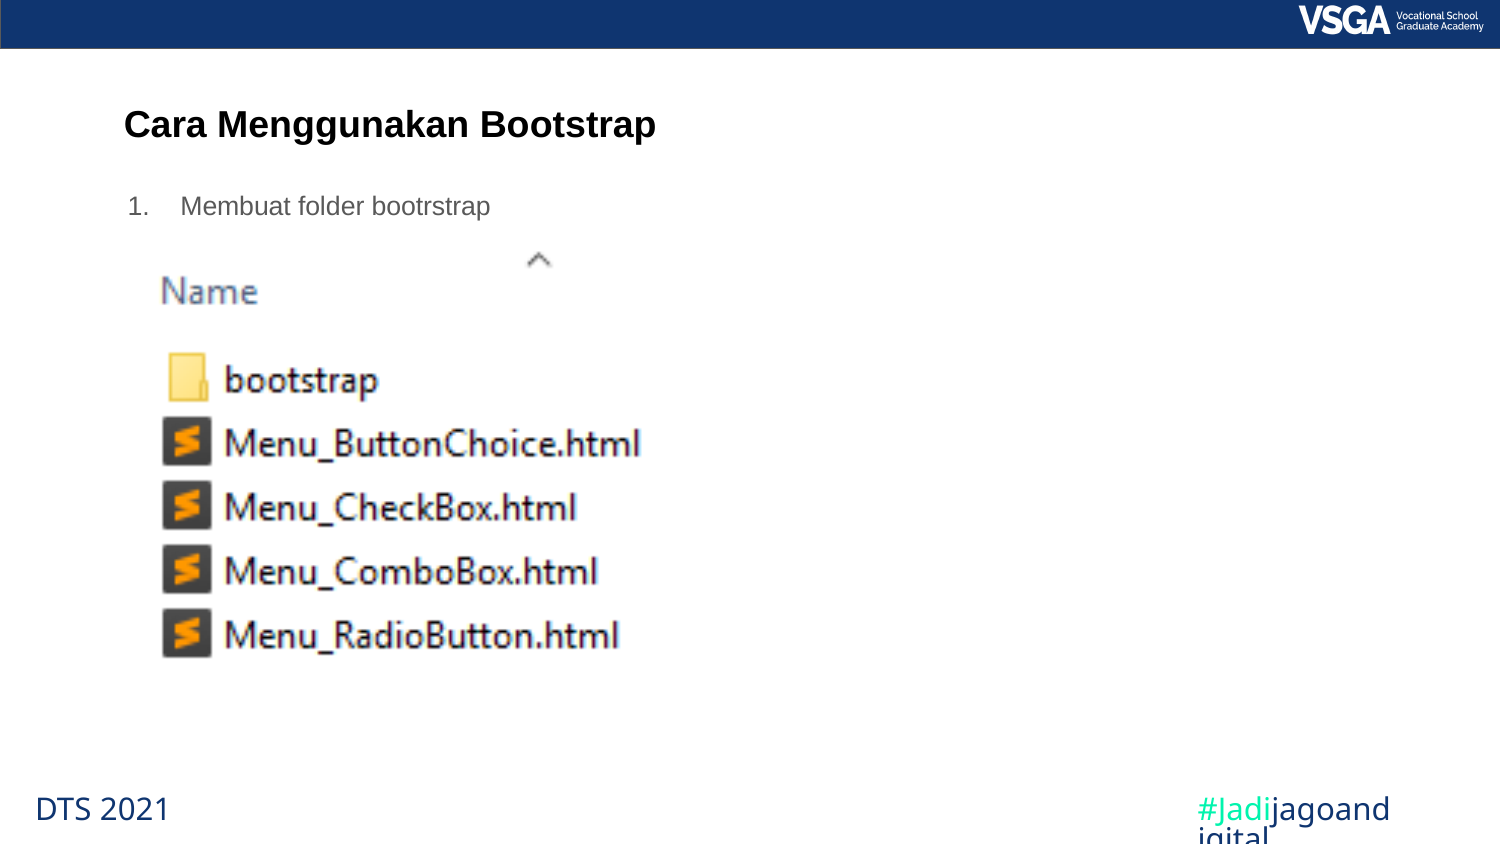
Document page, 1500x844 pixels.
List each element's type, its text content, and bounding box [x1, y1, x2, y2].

picture [112, 235, 928, 699]
picture [1284, 0, 1498, 77]
list Membuat folder bootrstrap [112, 168, 868, 235]
text_box Cara Menggunakan Bootstrap [112, 85, 1477, 160]
